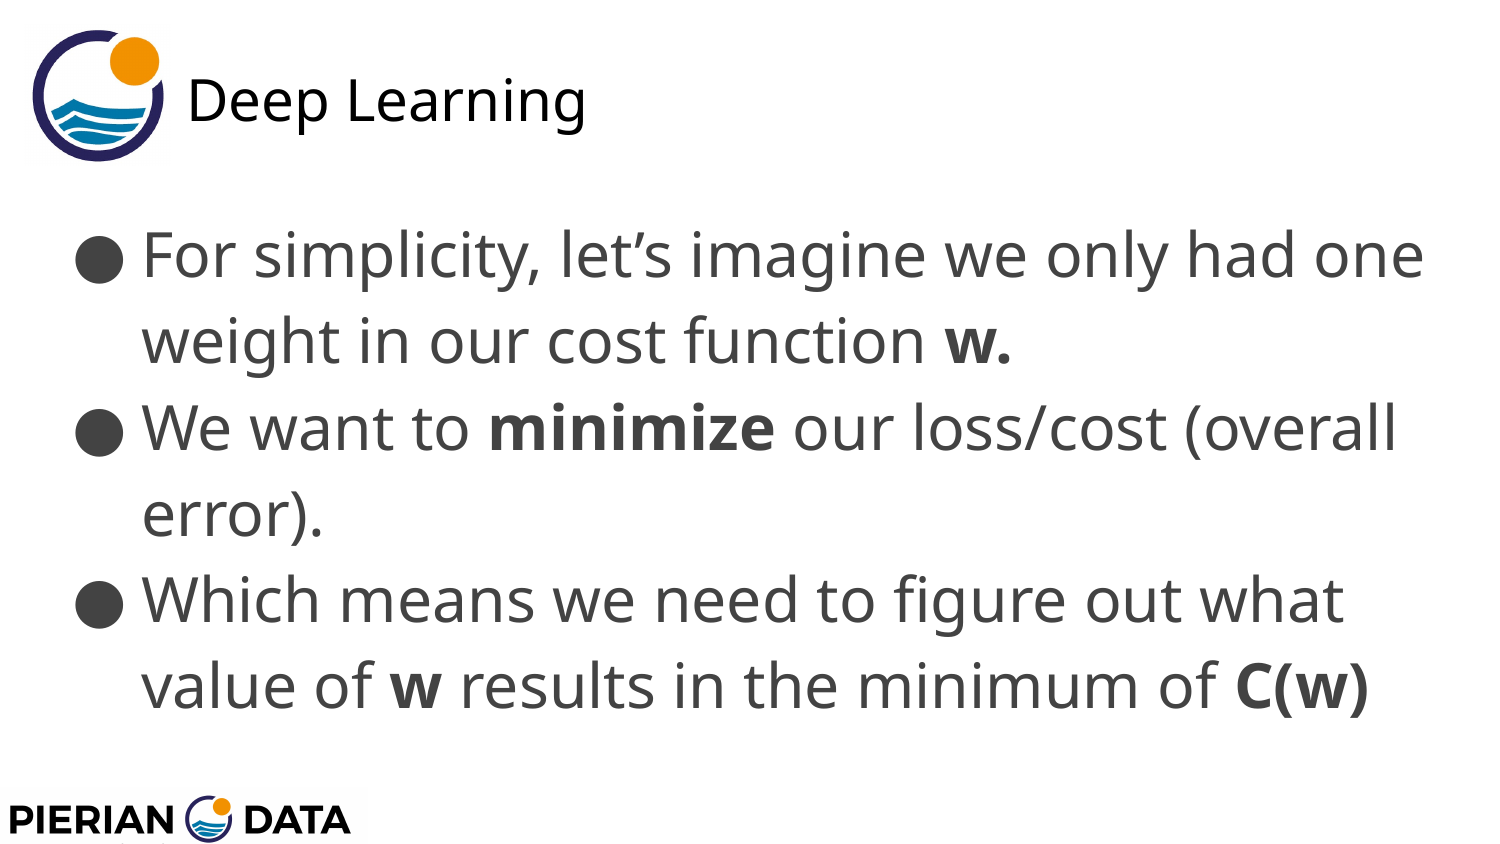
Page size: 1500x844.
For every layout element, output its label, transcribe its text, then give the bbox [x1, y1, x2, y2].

picture [24, 24, 172, 167]
picture [0, 787, 368, 844]
title Deep Learning [176, 48, 1449, 143]
list For simplicity, let’s imagine we only had one weight in our cost function w. We want to minimize our loss/cost (overall error). Which means we need to figure out what value of w results in the minimum of C(w) [51, 189, 1449, 655]
